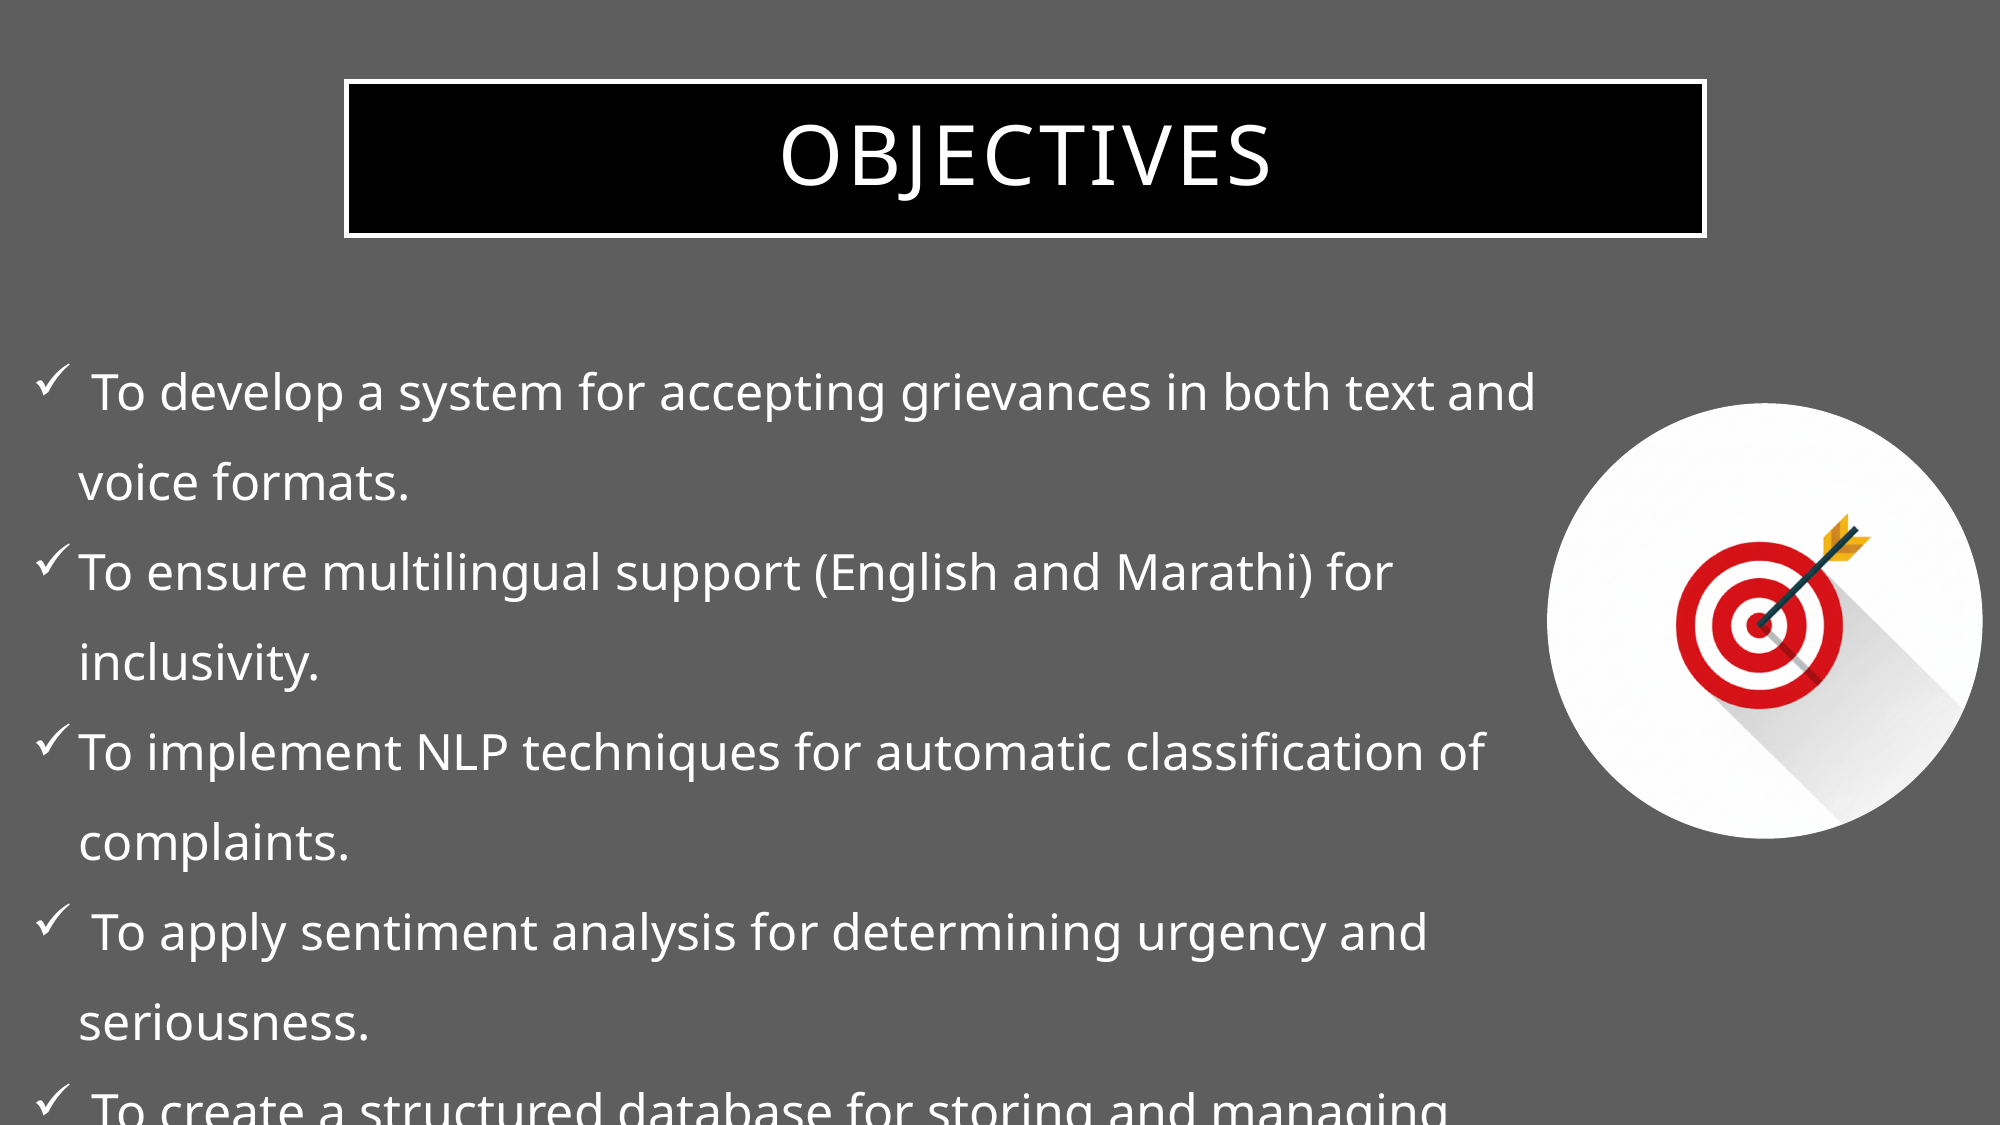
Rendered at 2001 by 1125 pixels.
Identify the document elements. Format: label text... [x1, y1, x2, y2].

picture [1547, 403, 1983, 839]
title Objectives [344, 79, 1707, 238]
text_box To develop a system for accepting grievances in both text and voice formats. To ensure multilingual support (English and Marathi) for inclusivity. To implement NLP techniques for automatic classification of complaints. To apply sentiment analysis for determining urgency and seriousness. To create a structured database for storing and managing grievances. To design an interactive dashboard for Panchayat officers as well as citizens and with filter sand chart [17, 323, 1662, 1125]
